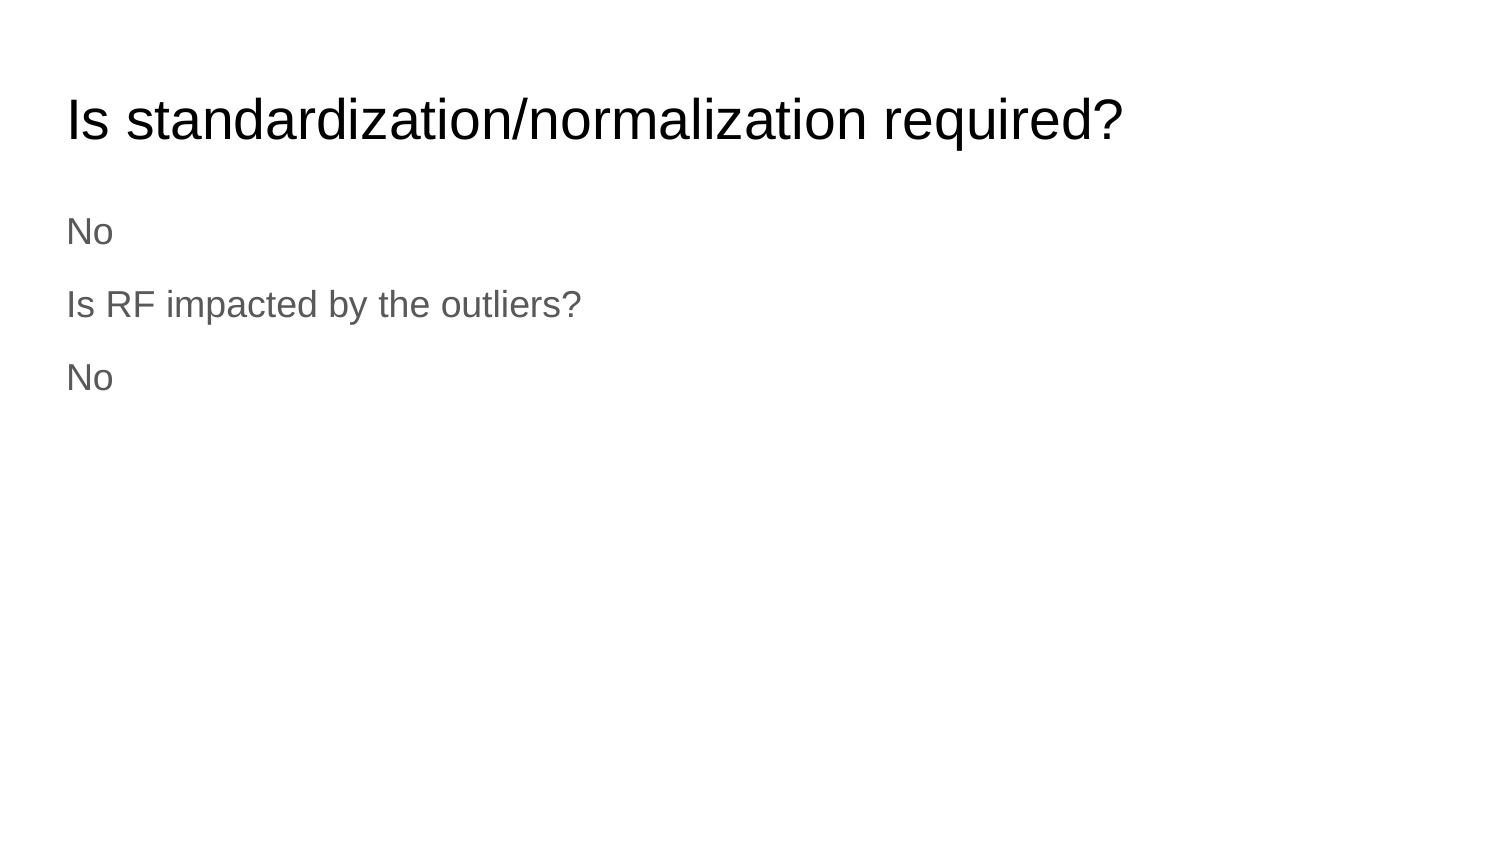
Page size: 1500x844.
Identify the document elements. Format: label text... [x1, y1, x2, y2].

title Is standardization/normalization required? [51, 72, 1449, 167]
list No Is RF impacted by the outliers? No [51, 189, 1449, 750]
